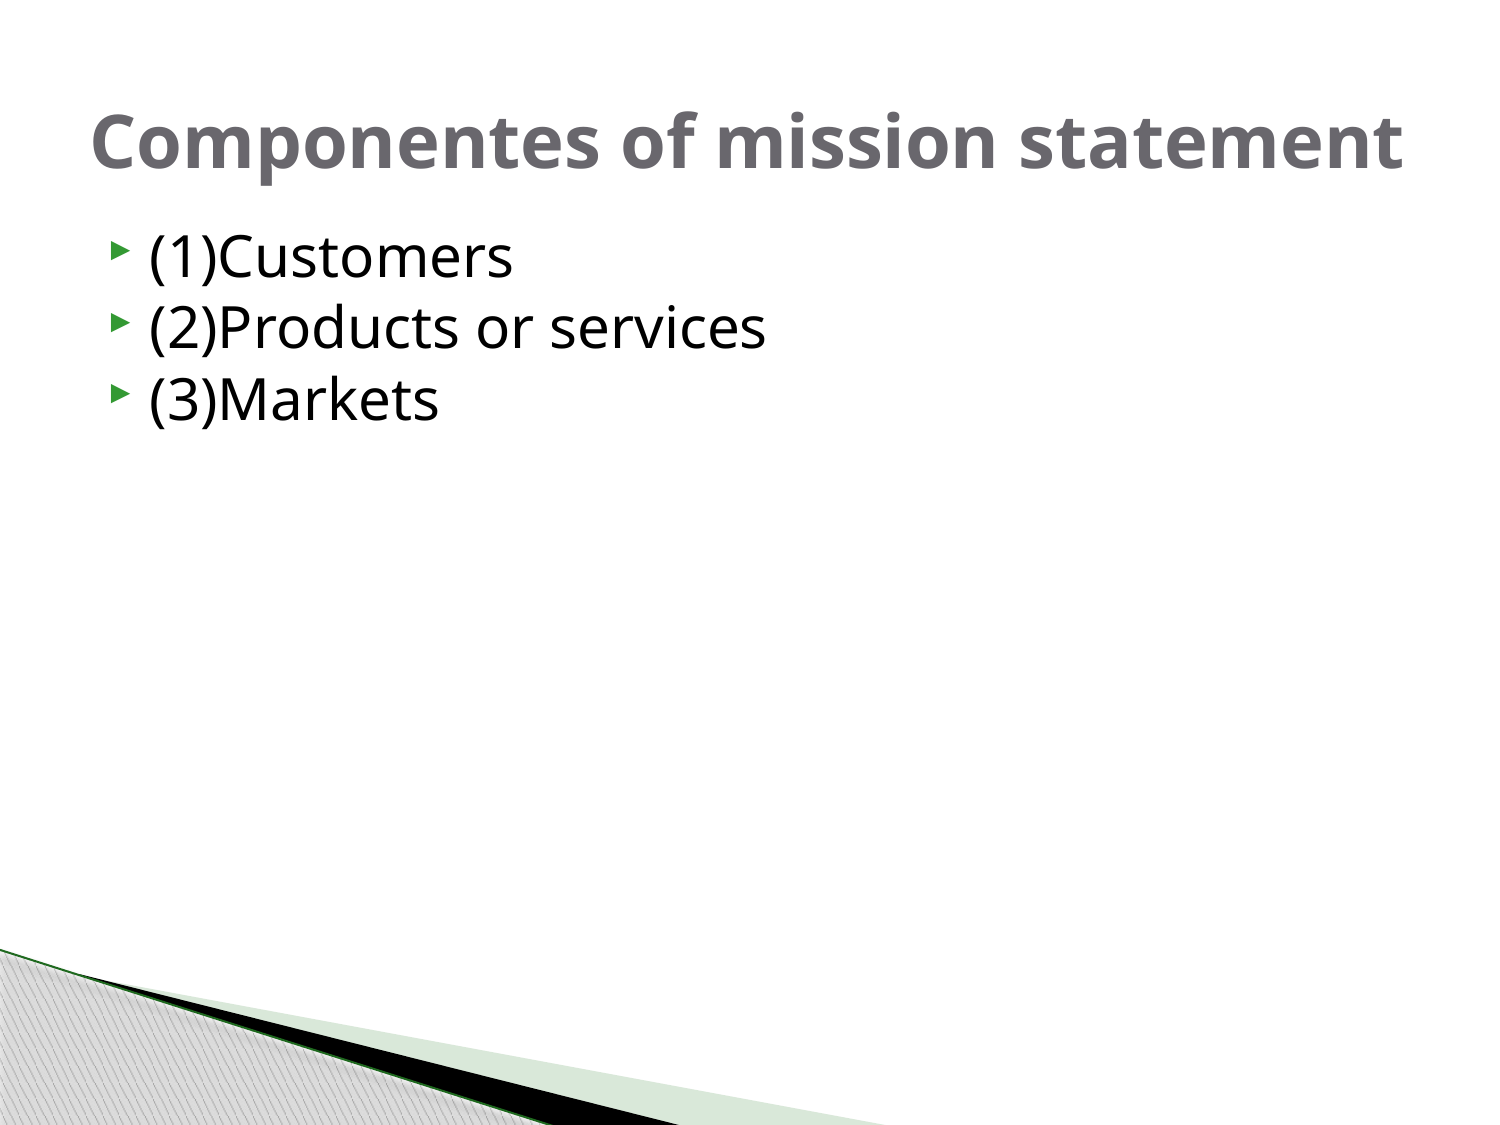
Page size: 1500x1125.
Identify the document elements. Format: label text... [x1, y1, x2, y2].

title Componentes of mission statement [75, 45, 1425, 233]
list (1)Customers (2)Products or services (3)Markets [75, 233, 1425, 963]
